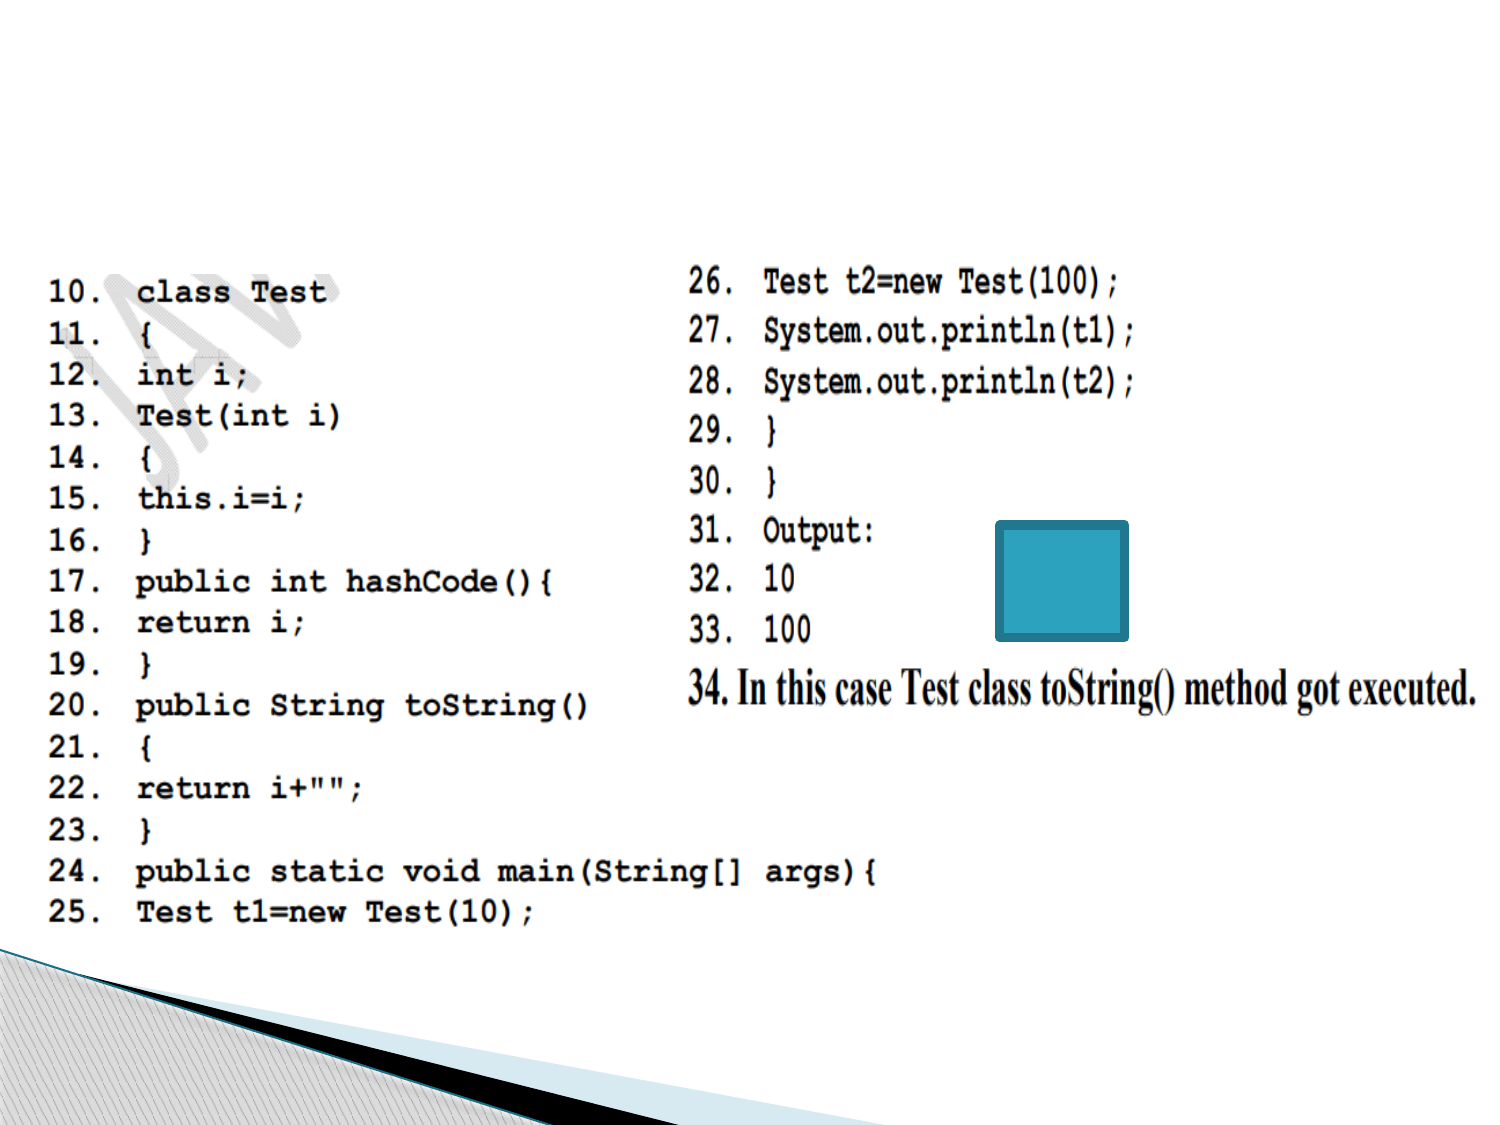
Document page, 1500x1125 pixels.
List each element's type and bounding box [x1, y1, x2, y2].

picture [662, 237, 1500, 751]
list [24, 274, 951, 955]
